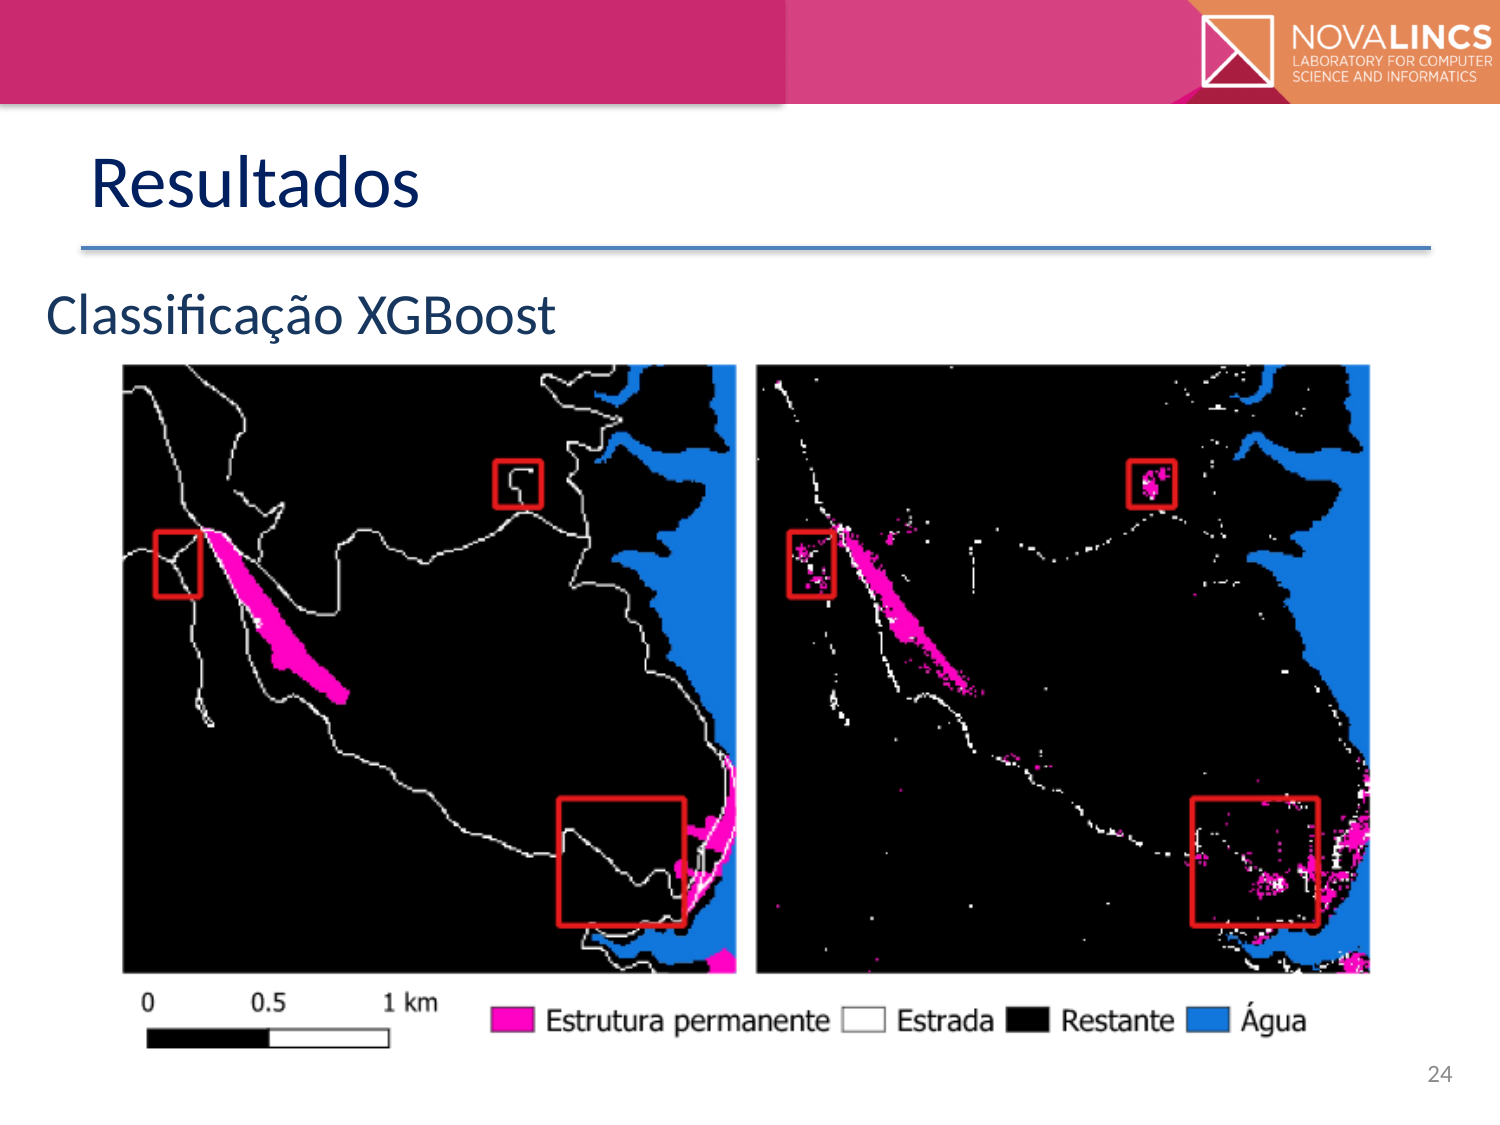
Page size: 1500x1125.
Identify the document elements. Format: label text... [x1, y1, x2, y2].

picture [114, 358, 1386, 1081]
picture [786, 0, 1500, 104]
text_box Classificação XGBoost [31, 255, 1382, 368]
slide_number 24 [1117, 1042, 1468, 1103]
title Resultados [74, 120, 1426, 234]
